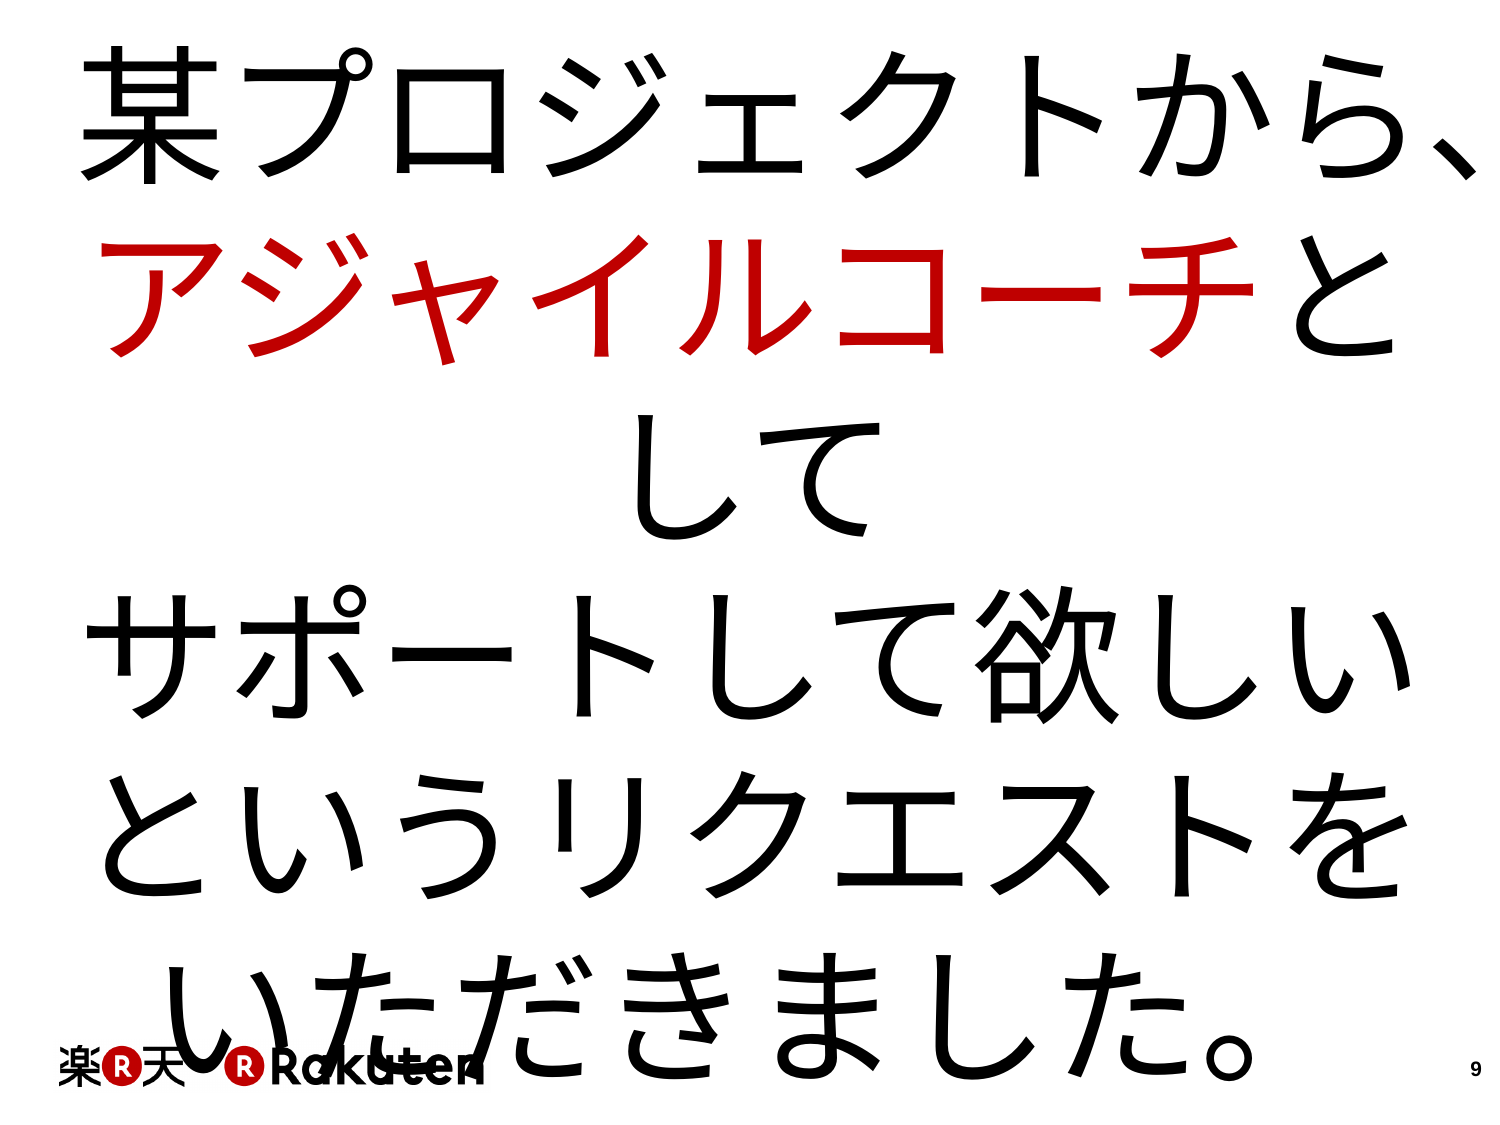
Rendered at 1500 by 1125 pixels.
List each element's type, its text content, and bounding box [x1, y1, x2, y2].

picture [53, 1039, 491, 1093]
text_box 某プロジェクトから、 アジャイルコーチとして サポートして欲しい というリクエストを いただきました。 [17, 95, 1483, 1029]
